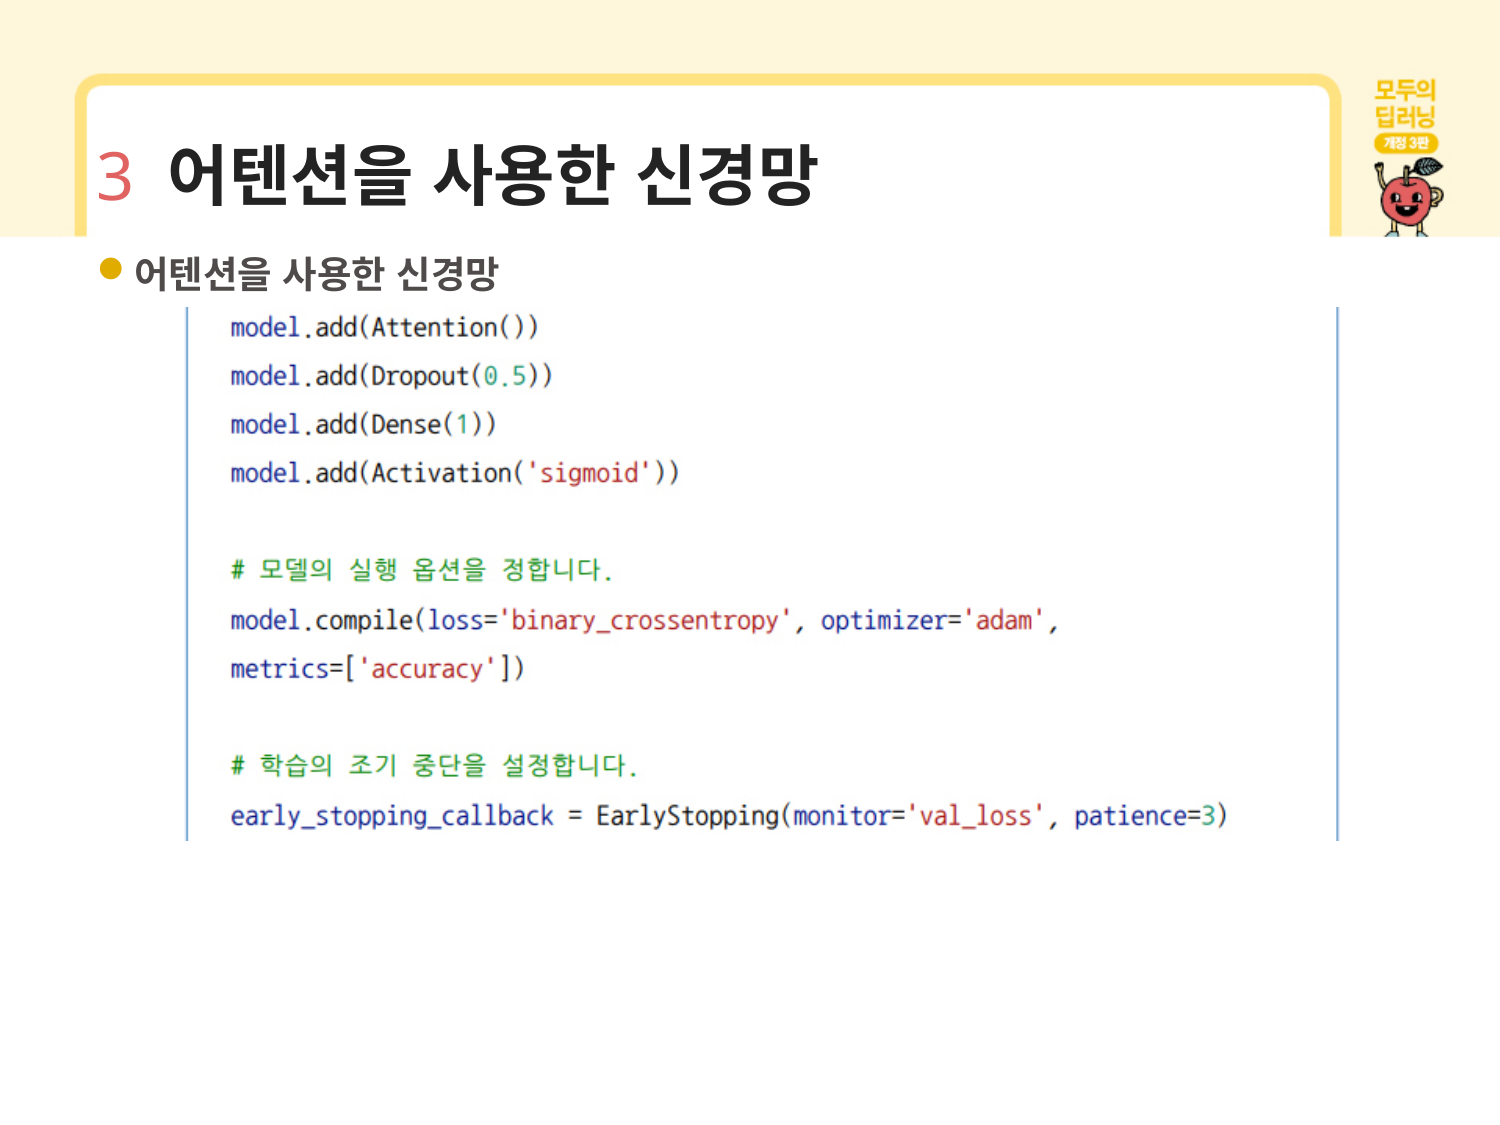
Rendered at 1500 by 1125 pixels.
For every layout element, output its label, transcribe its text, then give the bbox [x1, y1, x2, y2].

list 어텐션을 사용한 신경망 [81, 239, 1412, 1054]
picture [0, 0, 1500, 1125]
title 3 어텐션을 사용한 신경망 [81, 90, 1412, 222]
